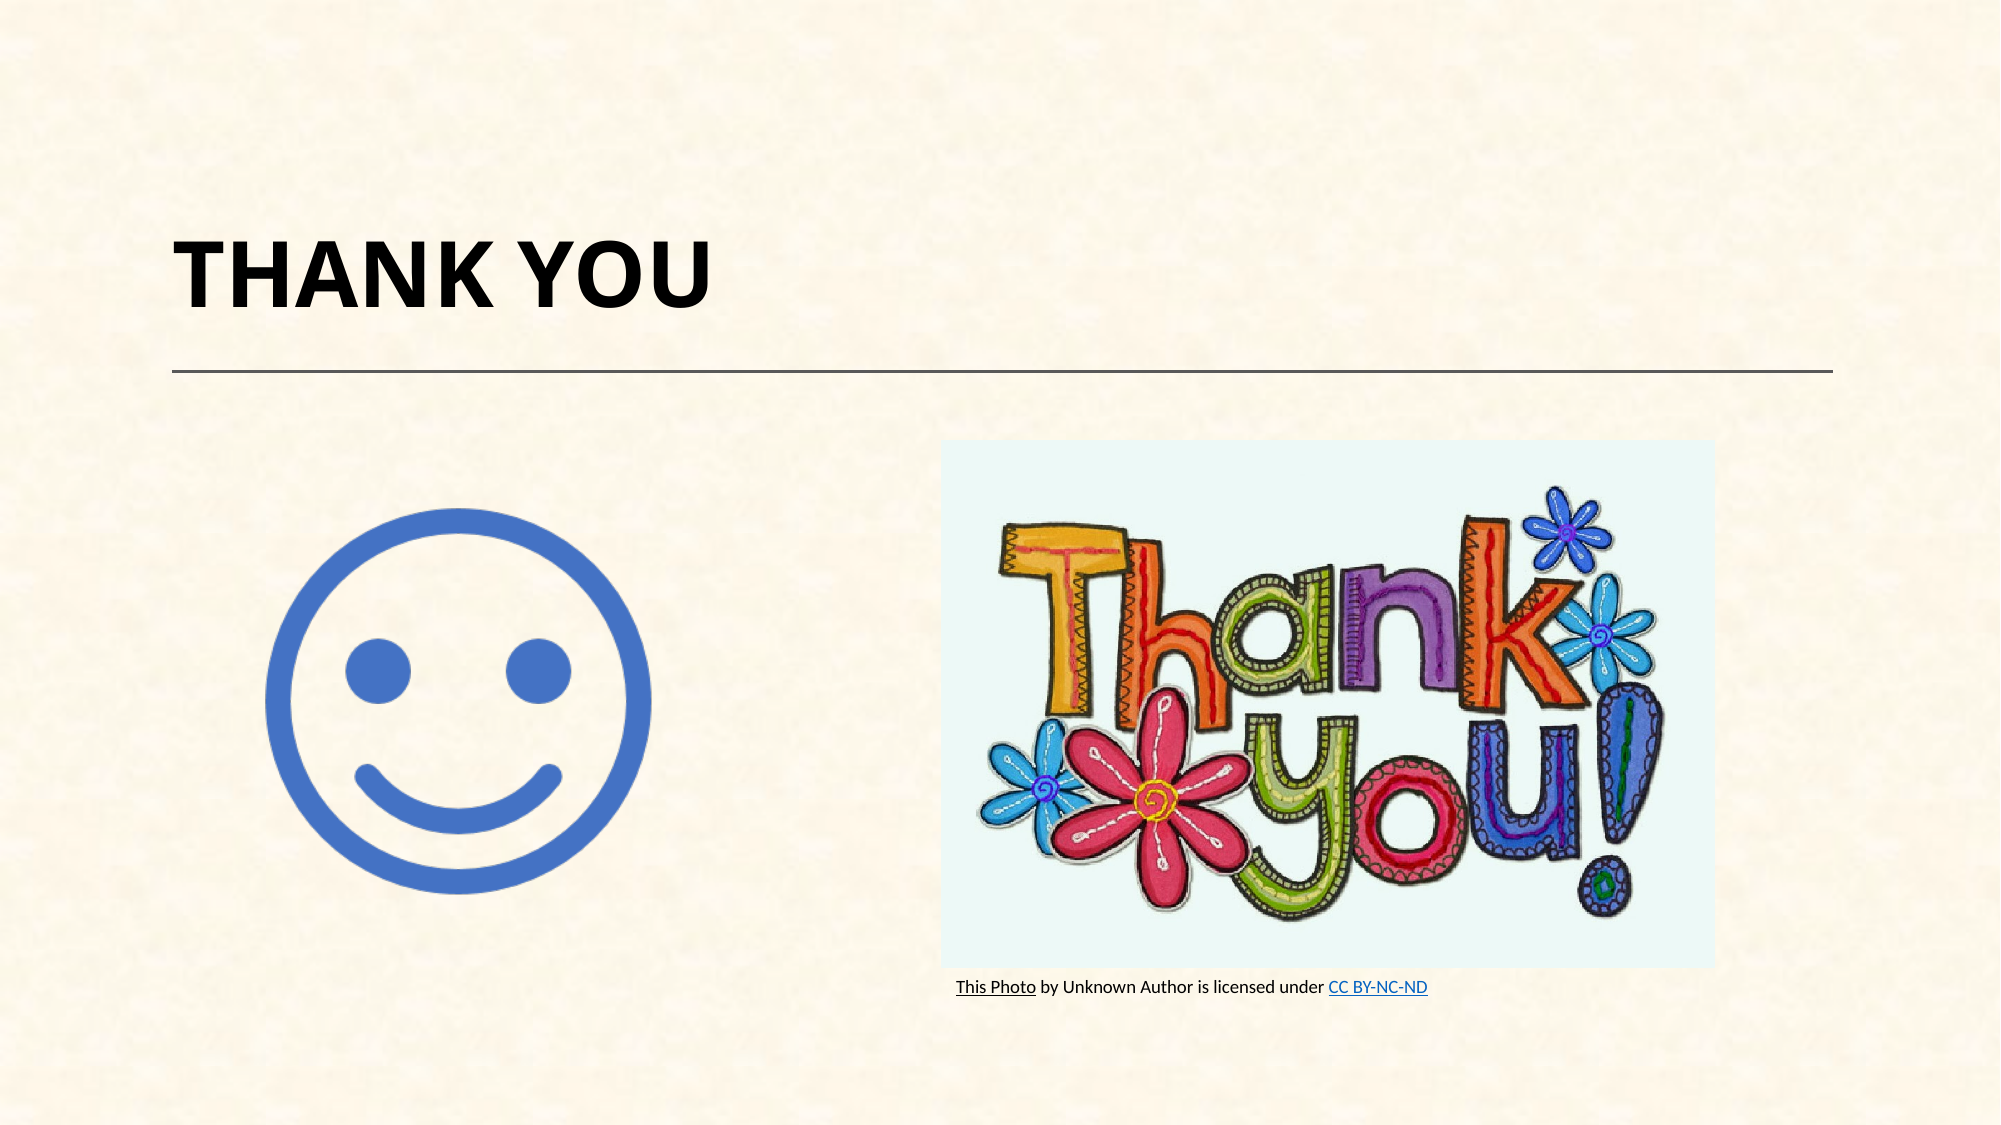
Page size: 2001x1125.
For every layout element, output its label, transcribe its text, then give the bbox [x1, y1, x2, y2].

picture [218, 461, 699, 942]
title THANK YOU [157, 160, 1895, 335]
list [941, 439, 1715, 968]
text_box This Photo by Unknown Author is licensed under CC BY-NC-ND [941, 968, 1715, 1005]
